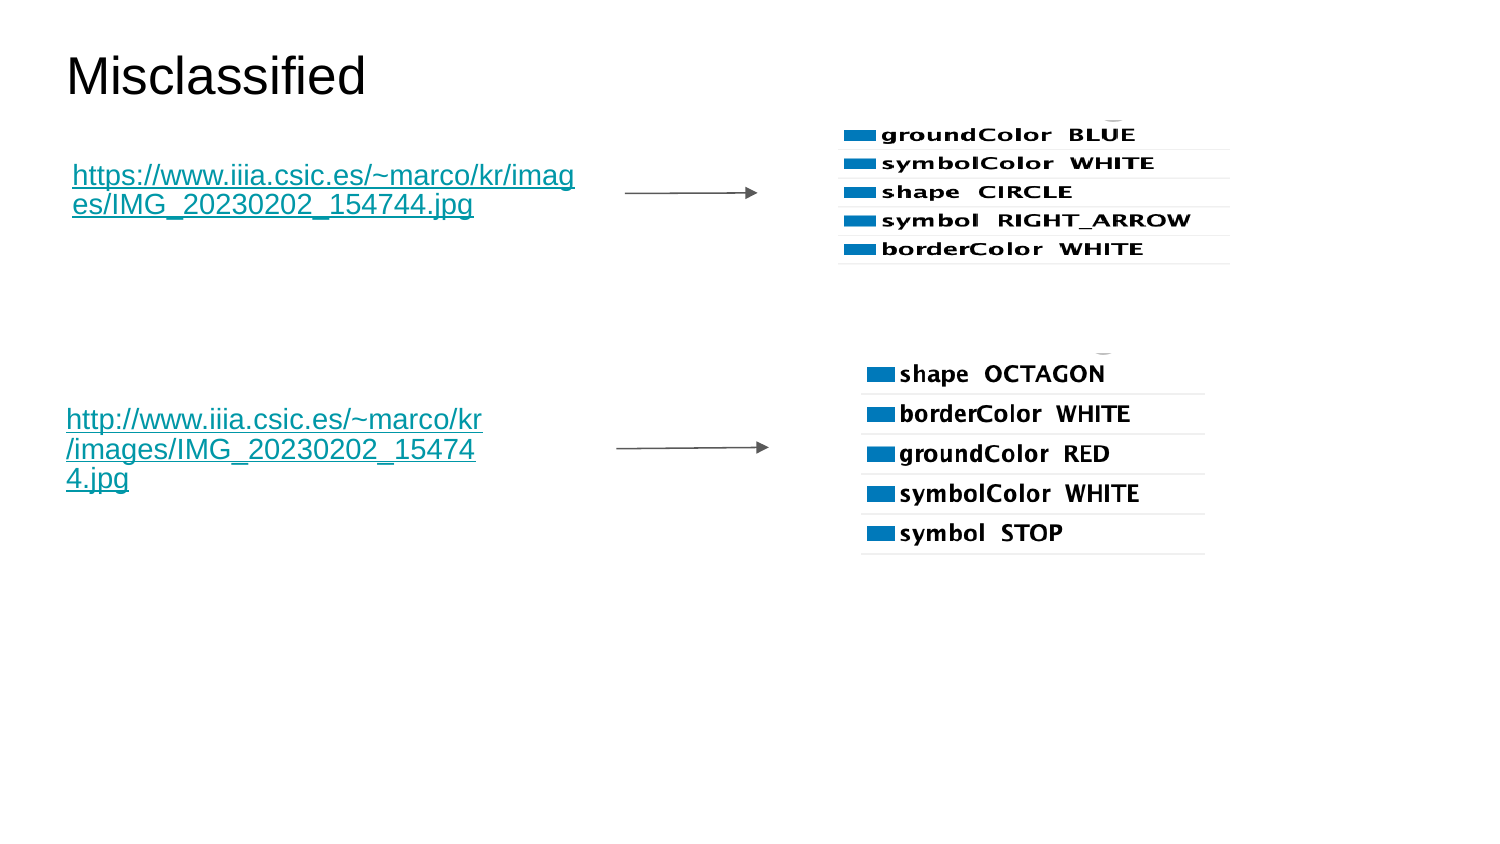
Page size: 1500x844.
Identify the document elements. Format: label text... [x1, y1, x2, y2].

title Misclassified [51, 26, 1449, 121]
picture [810, 120, 1231, 267]
picture [835, 353, 1205, 558]
text_box https://www.iiia.csic.es/~marco/kr/images/IMG_20230202_154744.jpg [57, 141, 592, 242]
text_box http://www.iiia.csic.es/~marco/kr/images/IMG_20230202_154744.jpg [51, 385, 502, 486]
